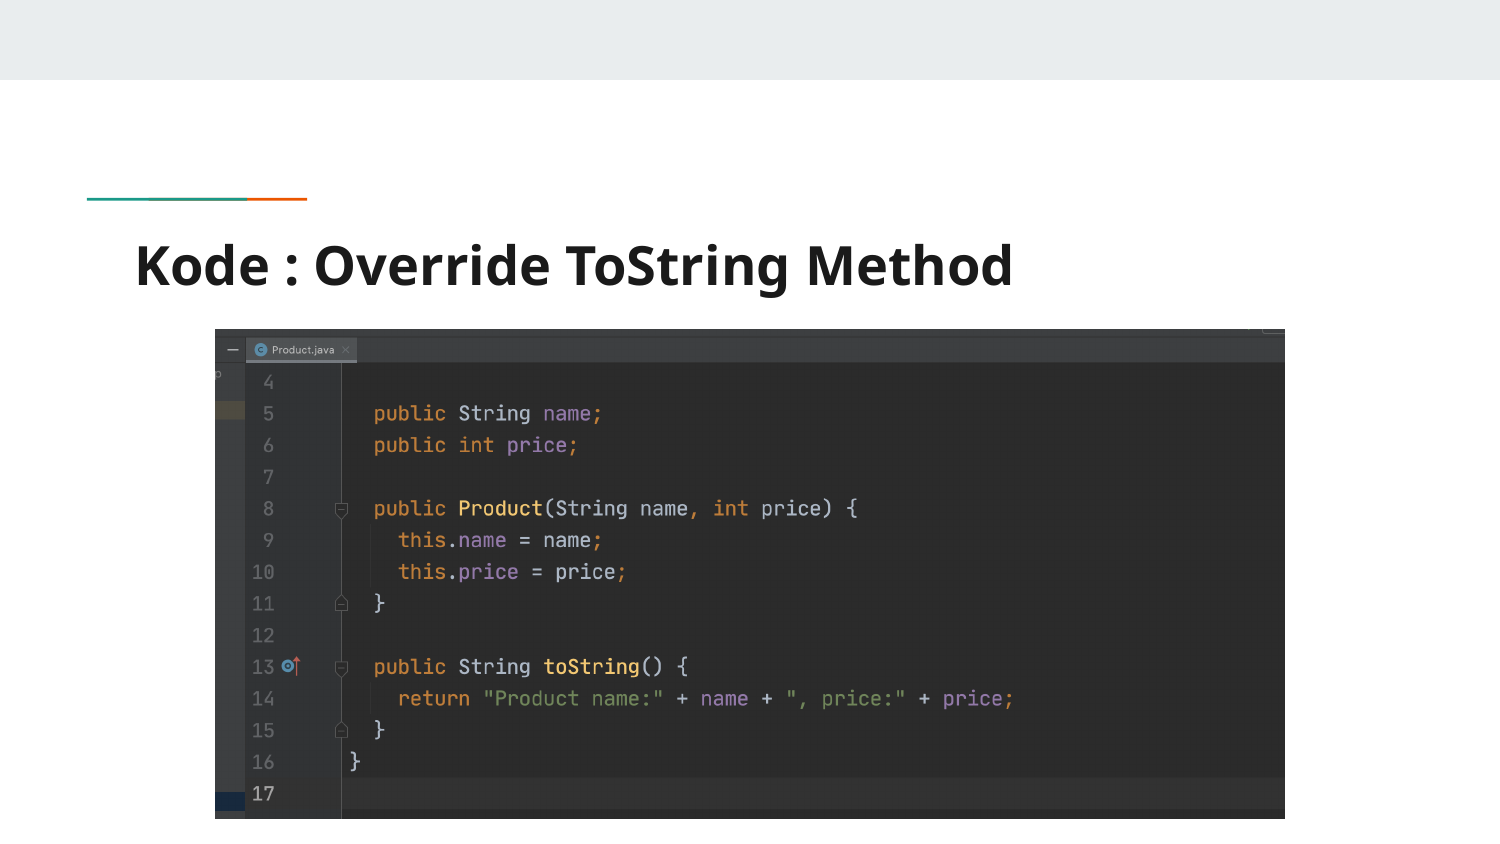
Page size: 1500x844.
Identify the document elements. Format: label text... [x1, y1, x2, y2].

picture [215, 328, 1286, 819]
title Kode : Override ToString Method [119, 216, 1381, 305]
